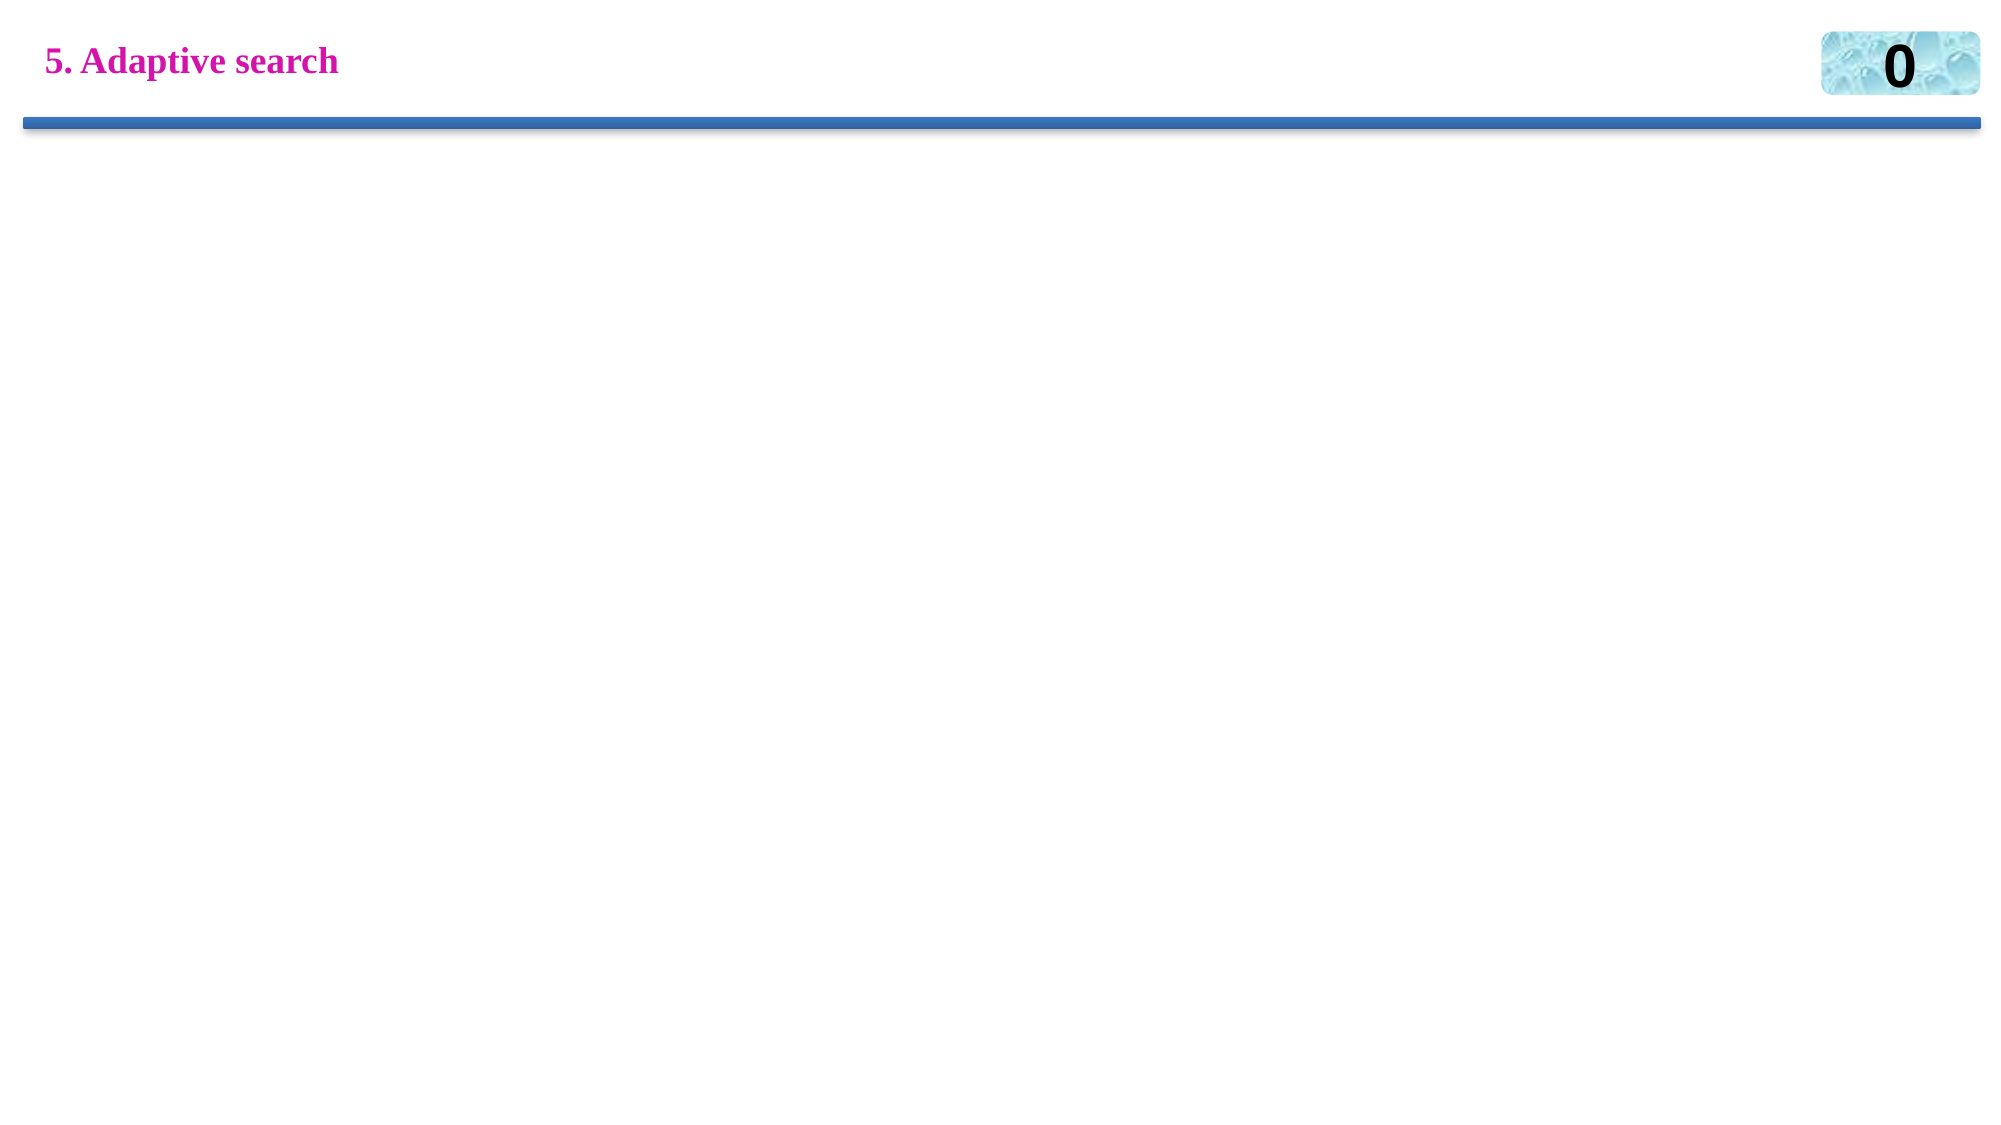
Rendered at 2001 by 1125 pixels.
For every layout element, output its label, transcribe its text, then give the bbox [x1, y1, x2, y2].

text_box 0 [1821, 31, 1981, 95]
title 5. Adaptive search [24, 19, 1441, 104]
text_box [23, 117, 1981, 129]
